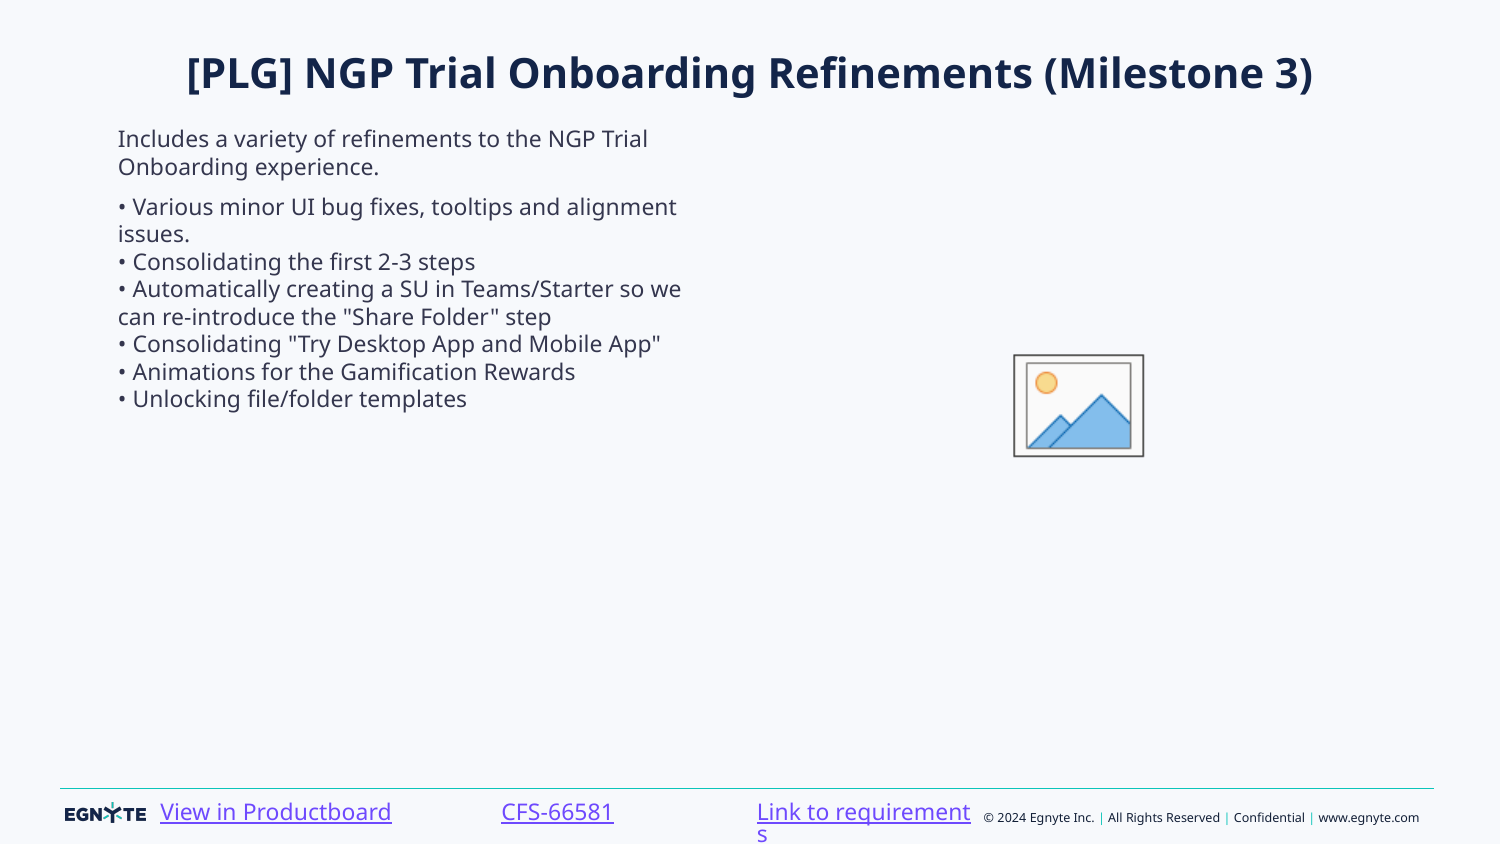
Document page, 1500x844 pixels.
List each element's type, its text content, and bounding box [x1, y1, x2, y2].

list CFS-66581 [486, 790, 741, 835]
list View in Productboard [145, 790, 486, 835]
picture [65, 802, 145, 823]
list Includes a variety of refinements to the NGP Trial Onboarding experience. • Various minor UI bug fixes, tooltips and alignment issues. • Consolidating the first 2-3 steps • Automatically creating a SU in Teams/Starter so we can re-introduce the "Share Folder" step • Consolidating "Try Desktop App and Mobile App" • Animations for the Gamification Rewards • Unlocking file/folder templates [103, 117, 741, 693]
title [PLG] NGP Trial Onboarding Refinements (Milestone 3) [103, 44, 1397, 106]
picture [761, 119, 1397, 693]
list Link to requirements [742, 790, 997, 835]
